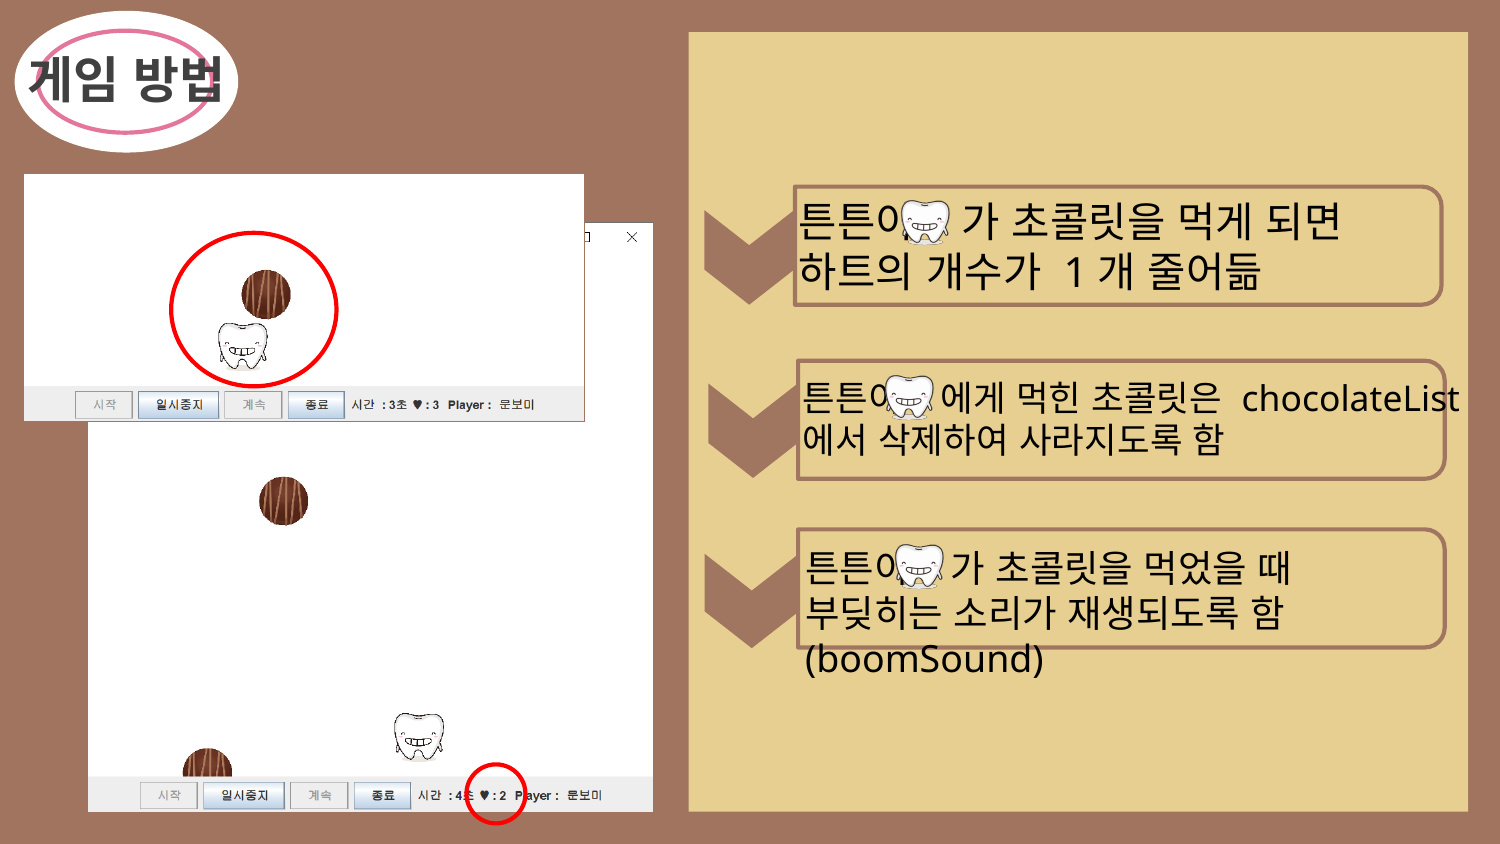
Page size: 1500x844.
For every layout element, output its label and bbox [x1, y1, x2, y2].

text_box [704, 161, 1484, 649]
text_box [478, 820, 514, 826]
picture [22, 173, 653, 812]
text_box [0, 10, 261, 153]
text_box [687, 30, 1470, 814]
